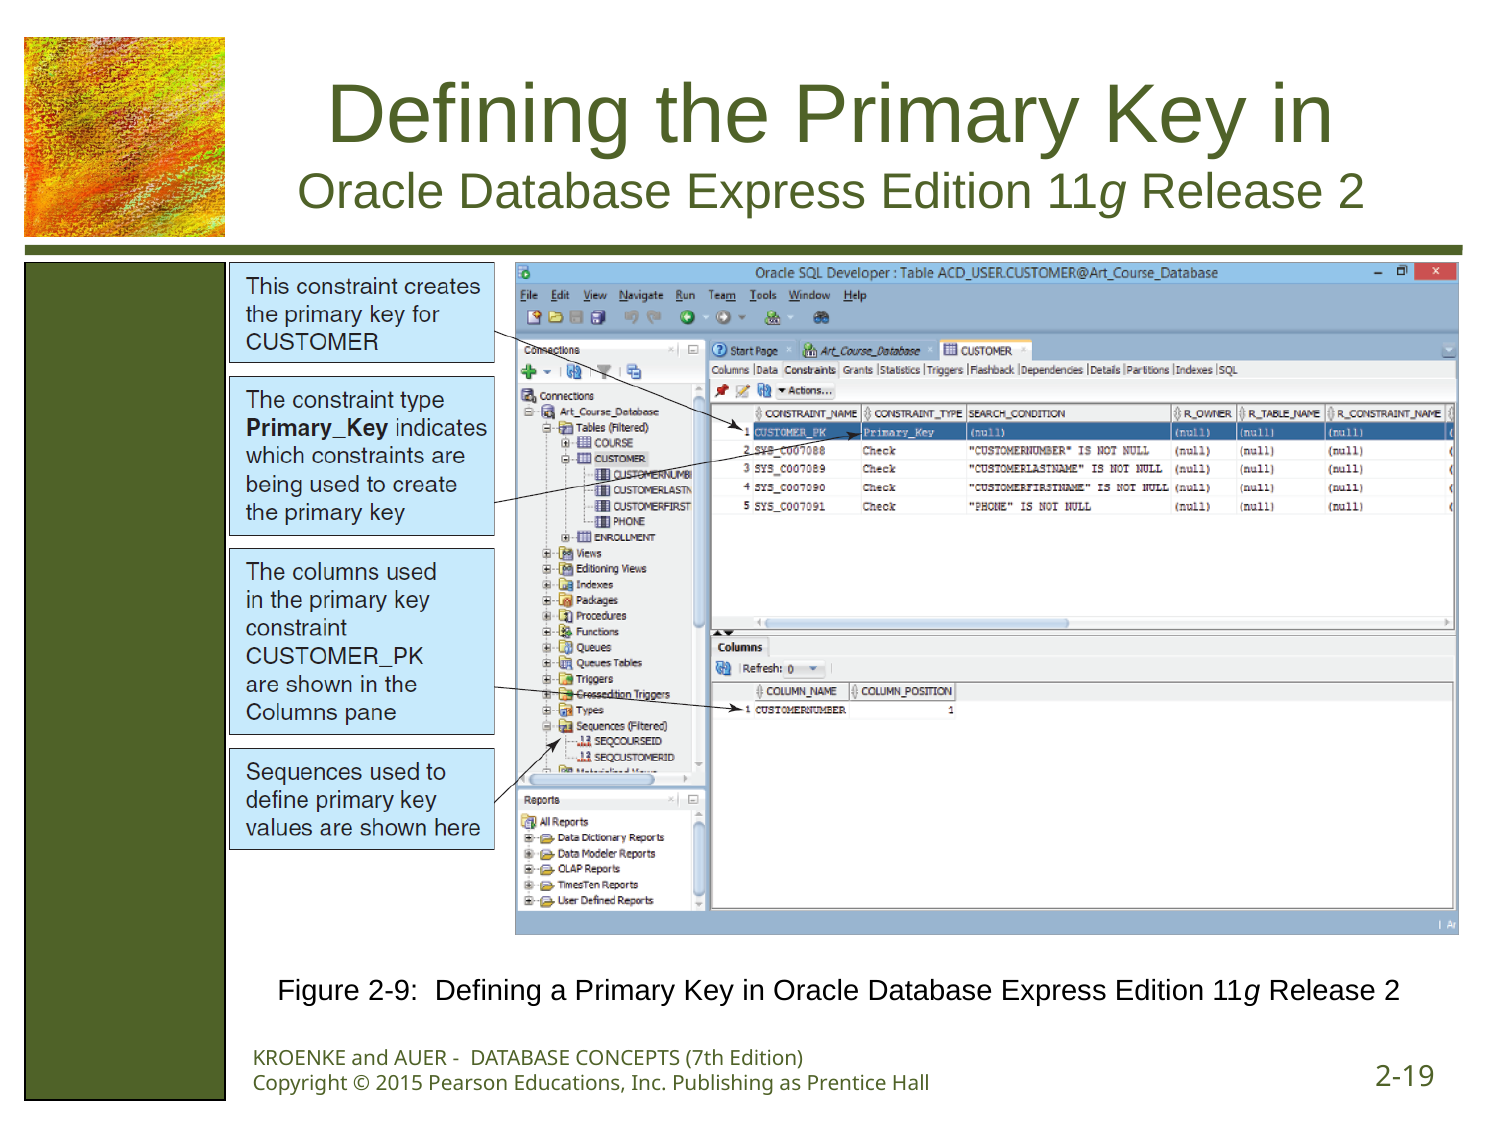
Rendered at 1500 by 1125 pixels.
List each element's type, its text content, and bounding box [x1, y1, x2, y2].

picture [24, 37, 225, 237]
title Defining the Primary Key in Oracle Database Express Edition 11g Release 2 [237, 44, 1426, 233]
slide_number 2-19 [1287, 1049, 1451, 1103]
footer KROENKE and AUER - DATABASE CONCEPTS (7th Edition) Copyright © 2015 Pearson Educations, Inc. Publishing as Prentice Hall [237, 1037, 1088, 1104]
picture [228, 262, 1459, 935]
text_box Figure 2-9: Defining a Primary Key in Oracle Database Express Edition 11g Release 2 [262, 964, 1472, 1015]
